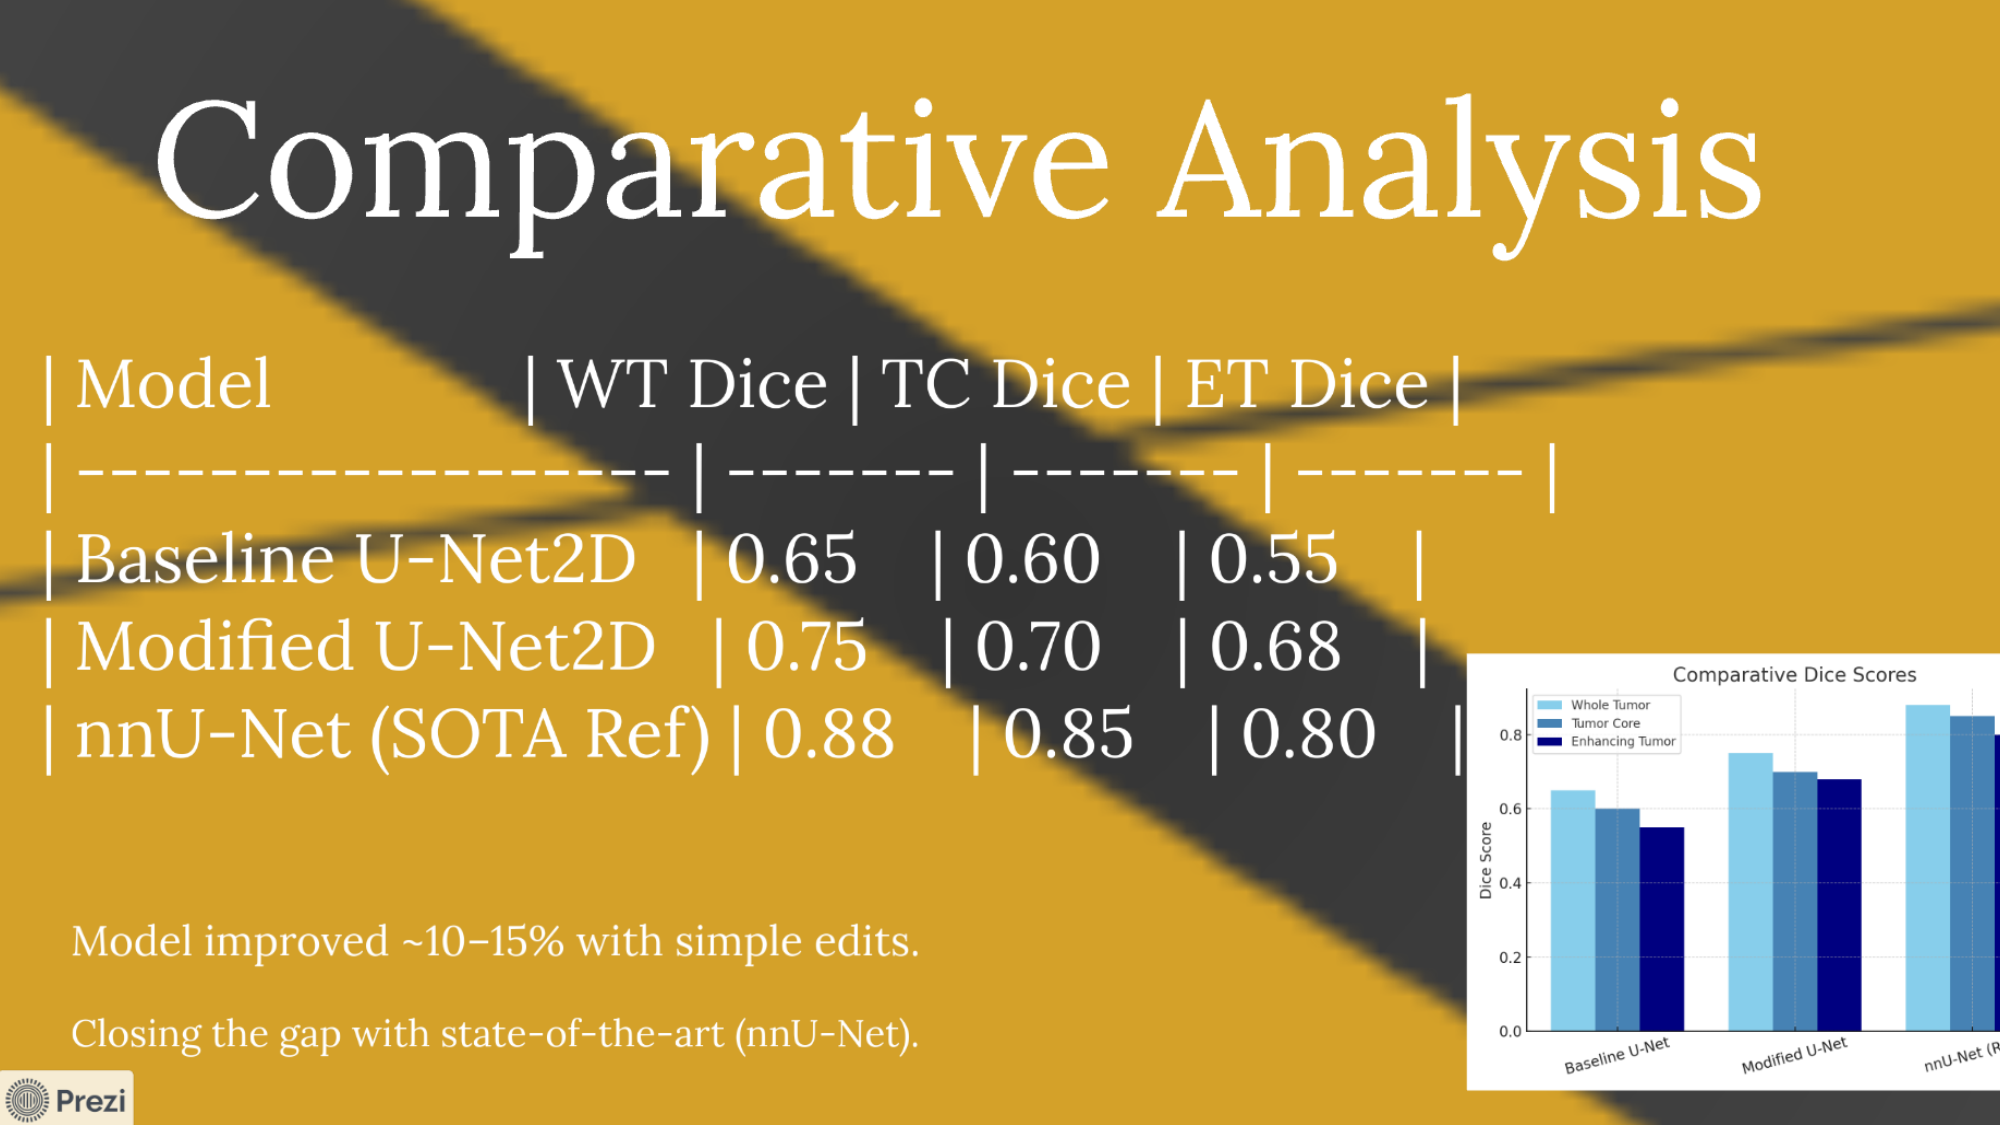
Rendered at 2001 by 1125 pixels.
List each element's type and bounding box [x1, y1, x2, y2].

list [0, 0, 2000, 1125]
